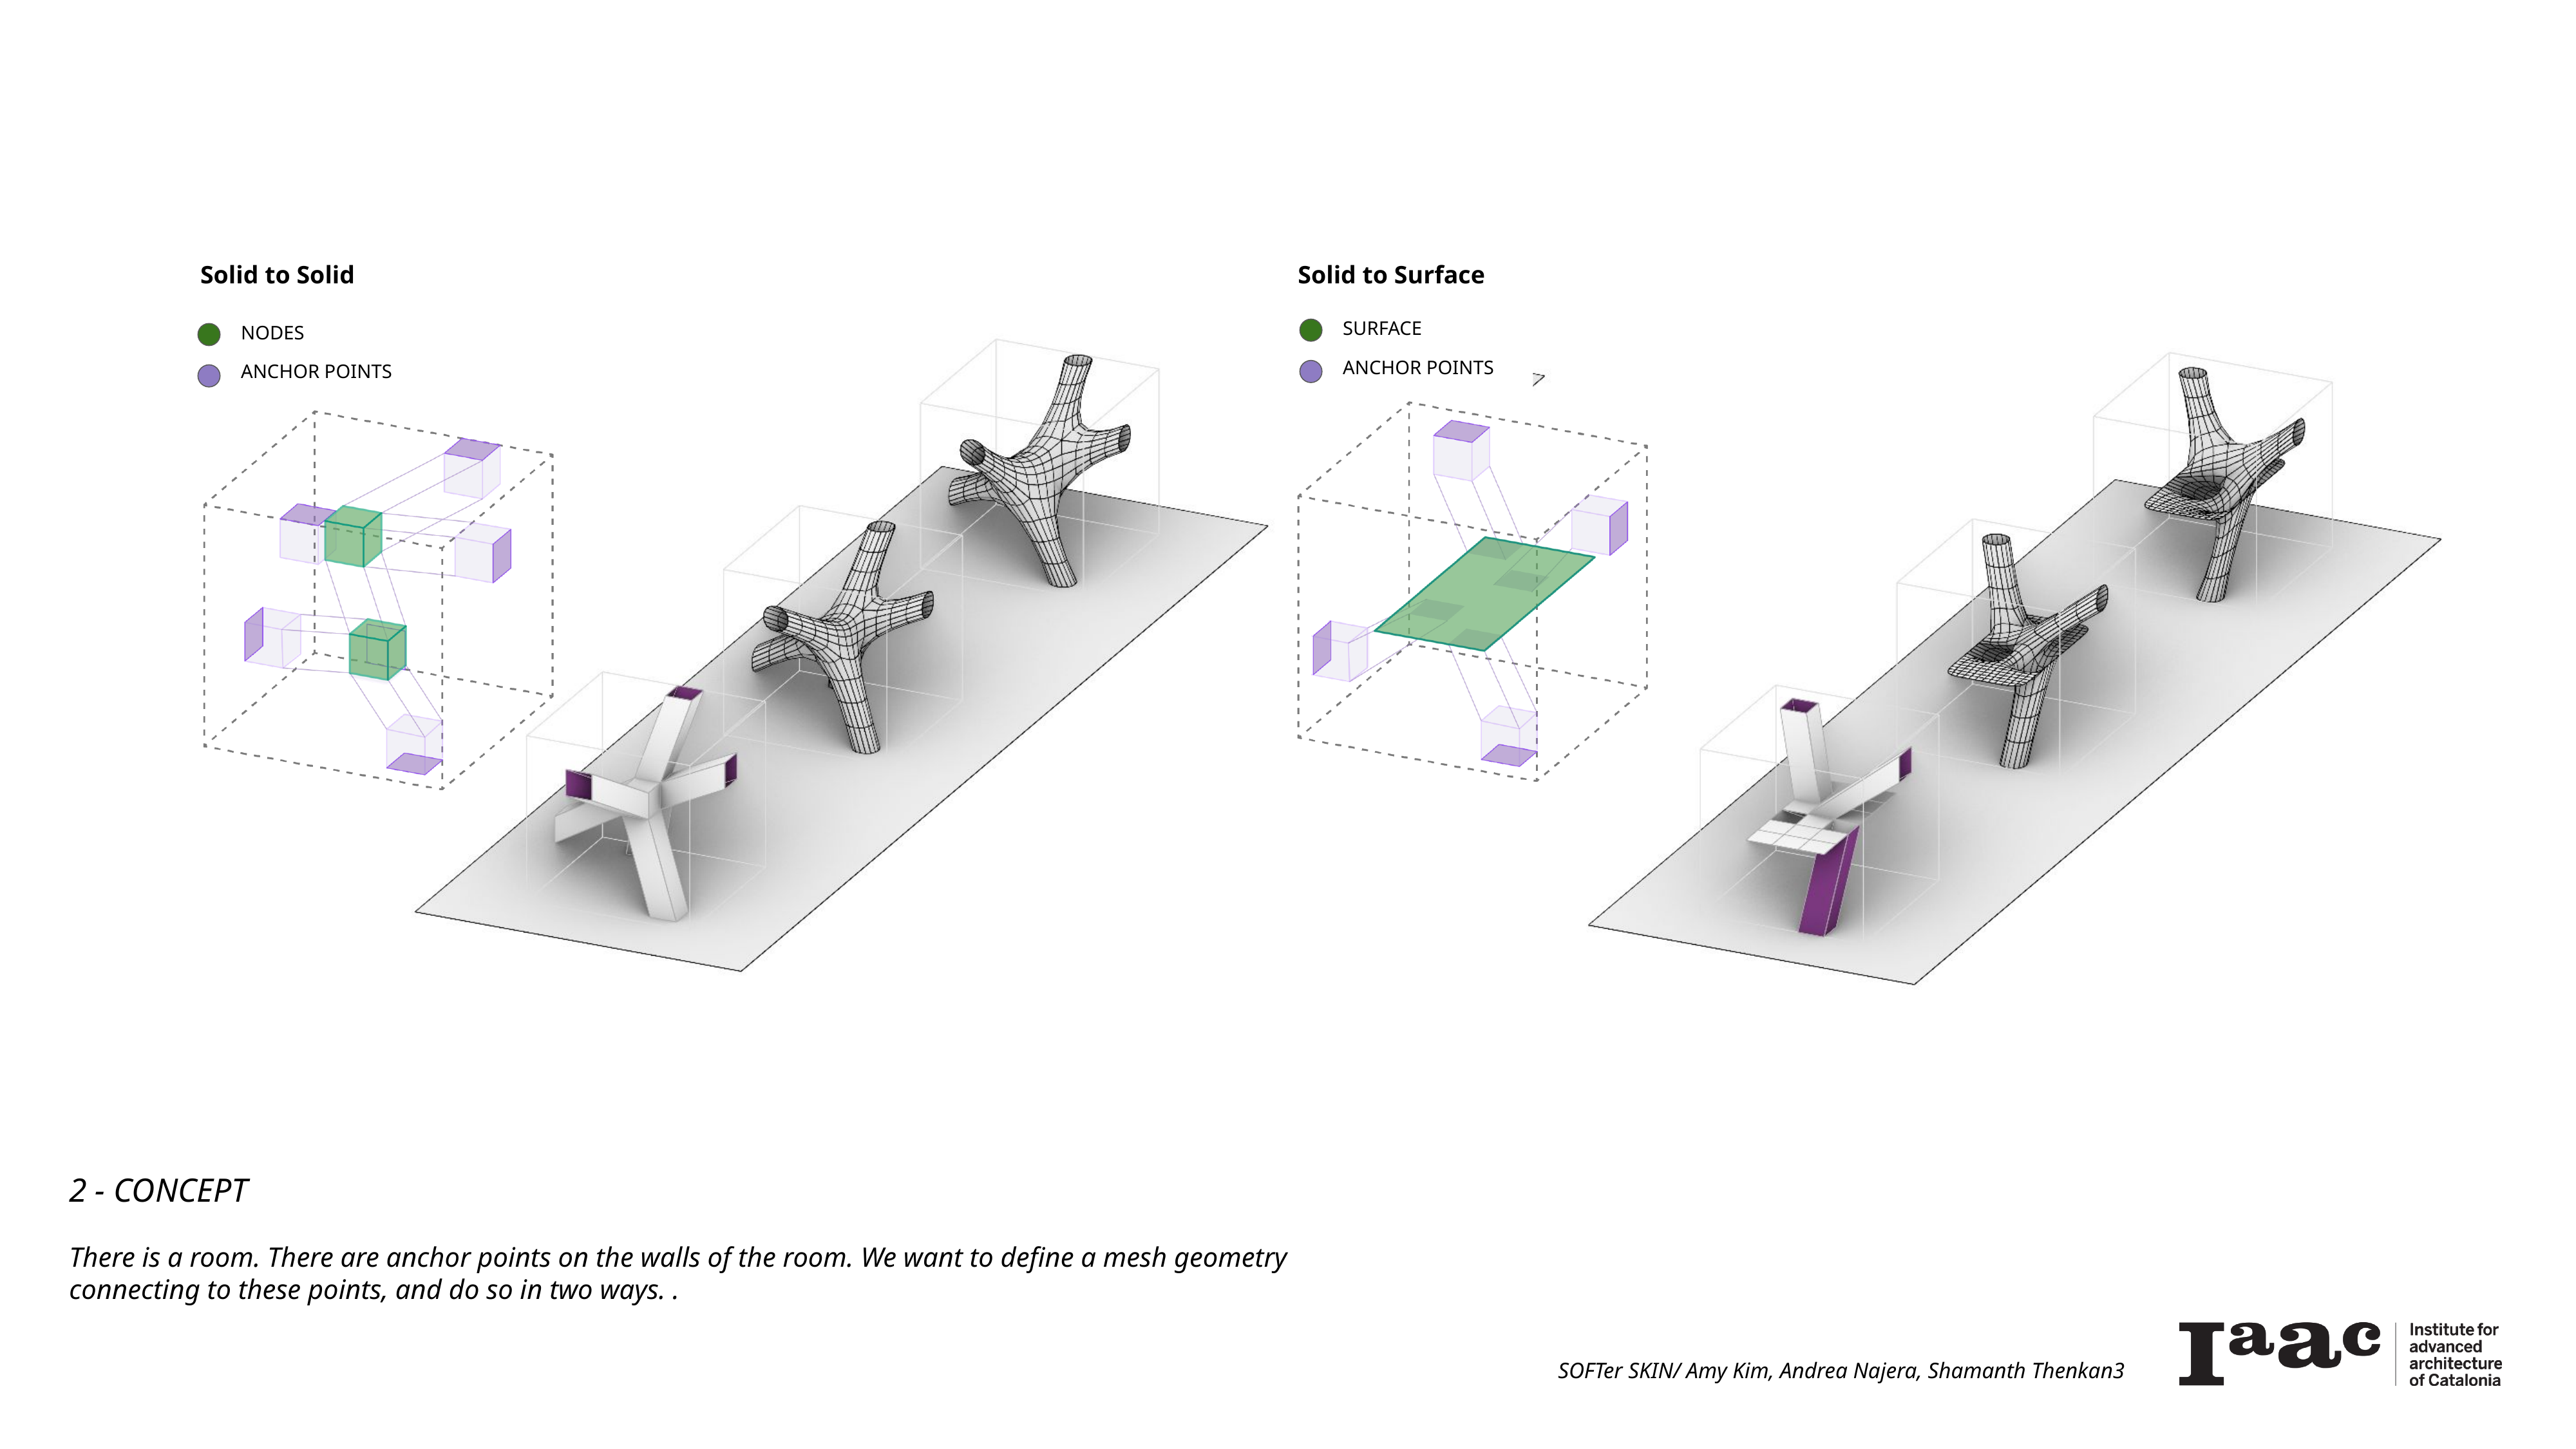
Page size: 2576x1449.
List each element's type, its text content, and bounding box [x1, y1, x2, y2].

text_box ANCHOR POINTS [1340, 353, 1530, 381]
text_box ANCHOR POINTS [238, 357, 358, 385]
text_box SOFTer SKIN/ Amy Kim, Andrea Najera, Shamanth Thenkan3 [751, 1345, 2134, 1394]
text_box Solid to Surface [1295, 256, 1706, 291]
picture [203, 319, 2465, 1025]
text_box Solid to Solid [198, 256, 609, 291]
text_box [198, 365, 220, 387]
text_box [198, 323, 220, 346]
text_box [1300, 319, 1322, 341]
text_box NODES [238, 318, 355, 346]
picture [2179, 1322, 2503, 1387]
text_box 2 - CONCEPT There is a room. There are anchor points on the walls of the room. We want to define a mesh geometry connecting to these points, and do so in two ways. . [59, 1159, 1338, 1449]
text_box SURFACE [1340, 314, 1457, 341]
text_box [1300, 360, 1322, 383]
